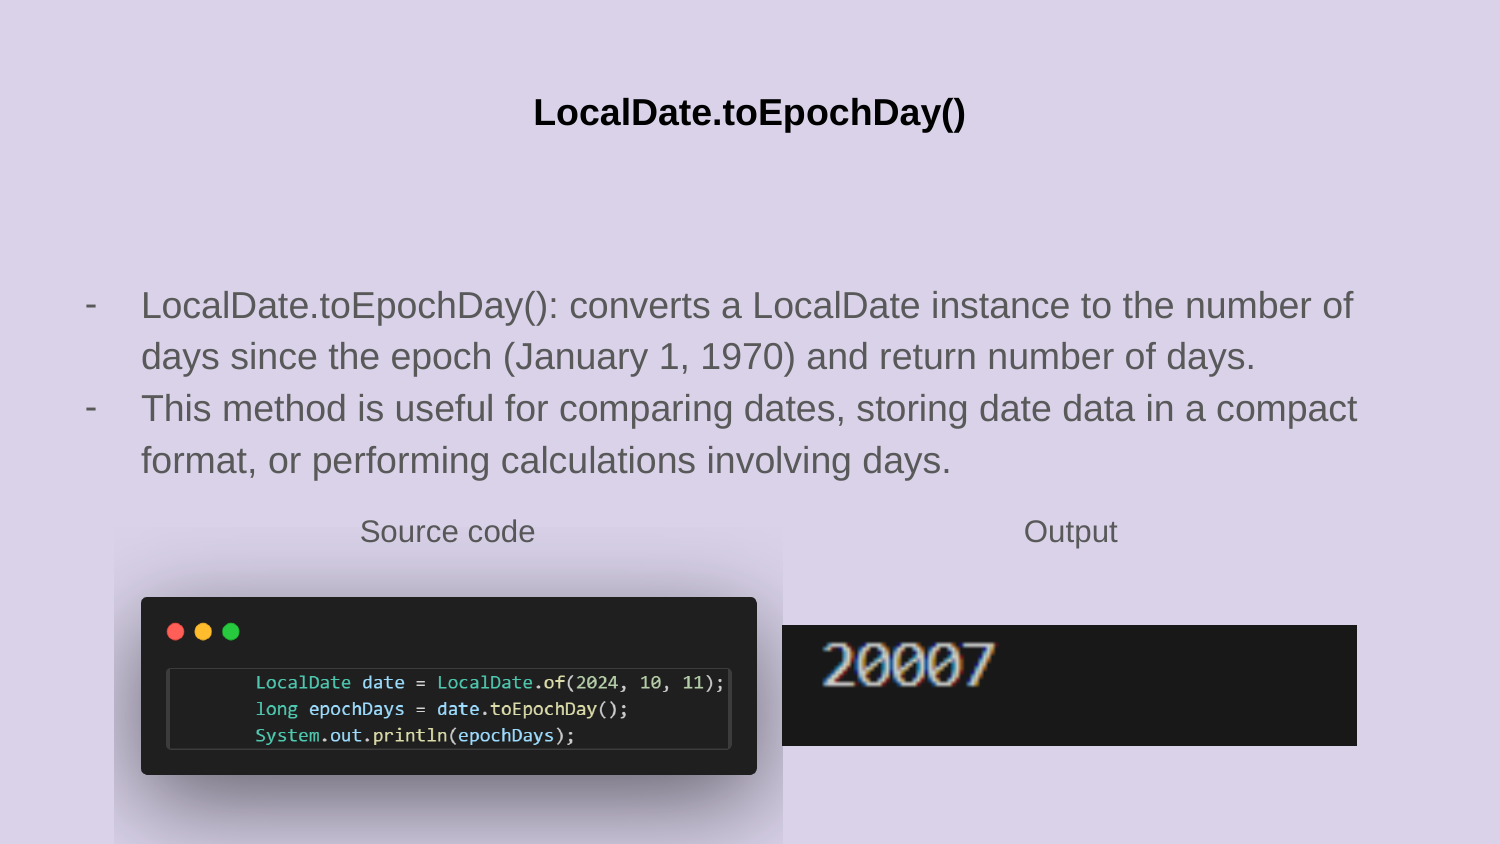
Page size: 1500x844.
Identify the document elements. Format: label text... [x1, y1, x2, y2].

picture [114, 527, 1357, 844]
title LocalDate.toEpochDay() [51, 72, 1449, 167]
list LocalDate.toEpochDay(): converts a LocalDate instance to the number of days since the epoch (January 1, 1970) and return number of days. This method is useful for comparing dates, storing date data in a compact format, or performing calculations involving days. Source code Output [51, 189, 1449, 750]
